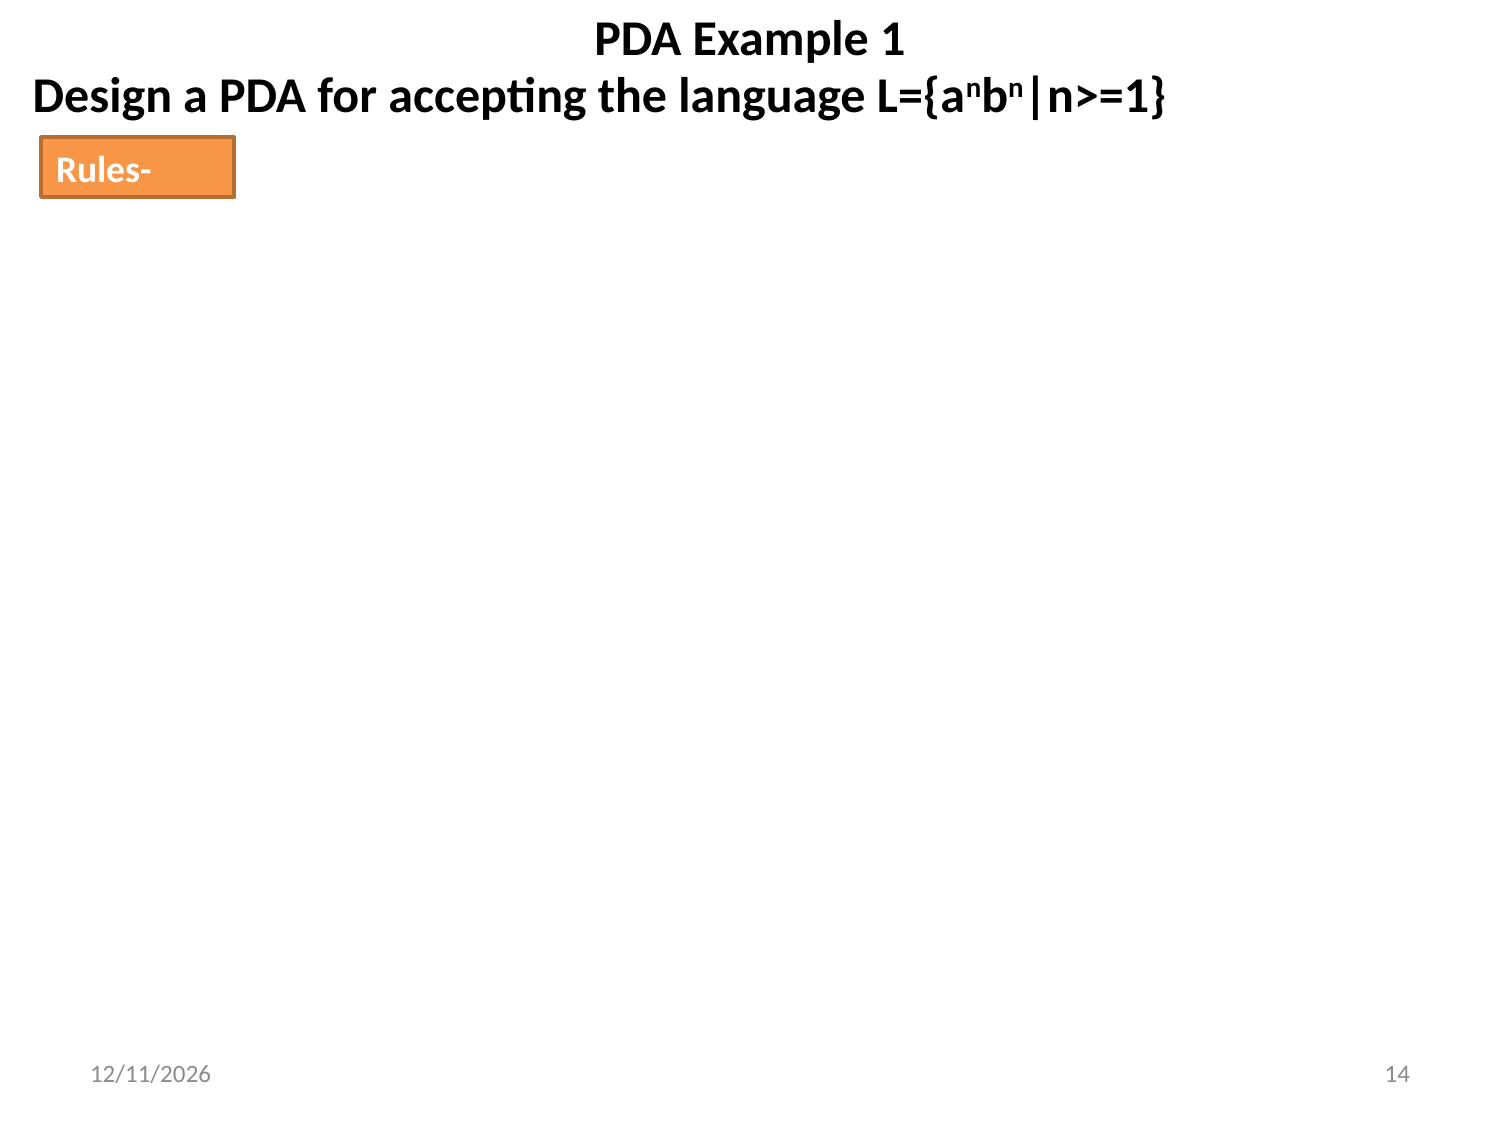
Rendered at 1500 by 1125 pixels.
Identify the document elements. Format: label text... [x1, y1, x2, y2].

list Design a PDA for accepting the language L={anbn|n>=1} [17, 54, 1471, 1125]
title PDA Example 1 [75, 0, 1425, 76]
slide_number 14 [1074, 1042, 1425, 1103]
text_box Rules- [39, 135, 236, 199]
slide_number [75, 1042, 425, 1103]
